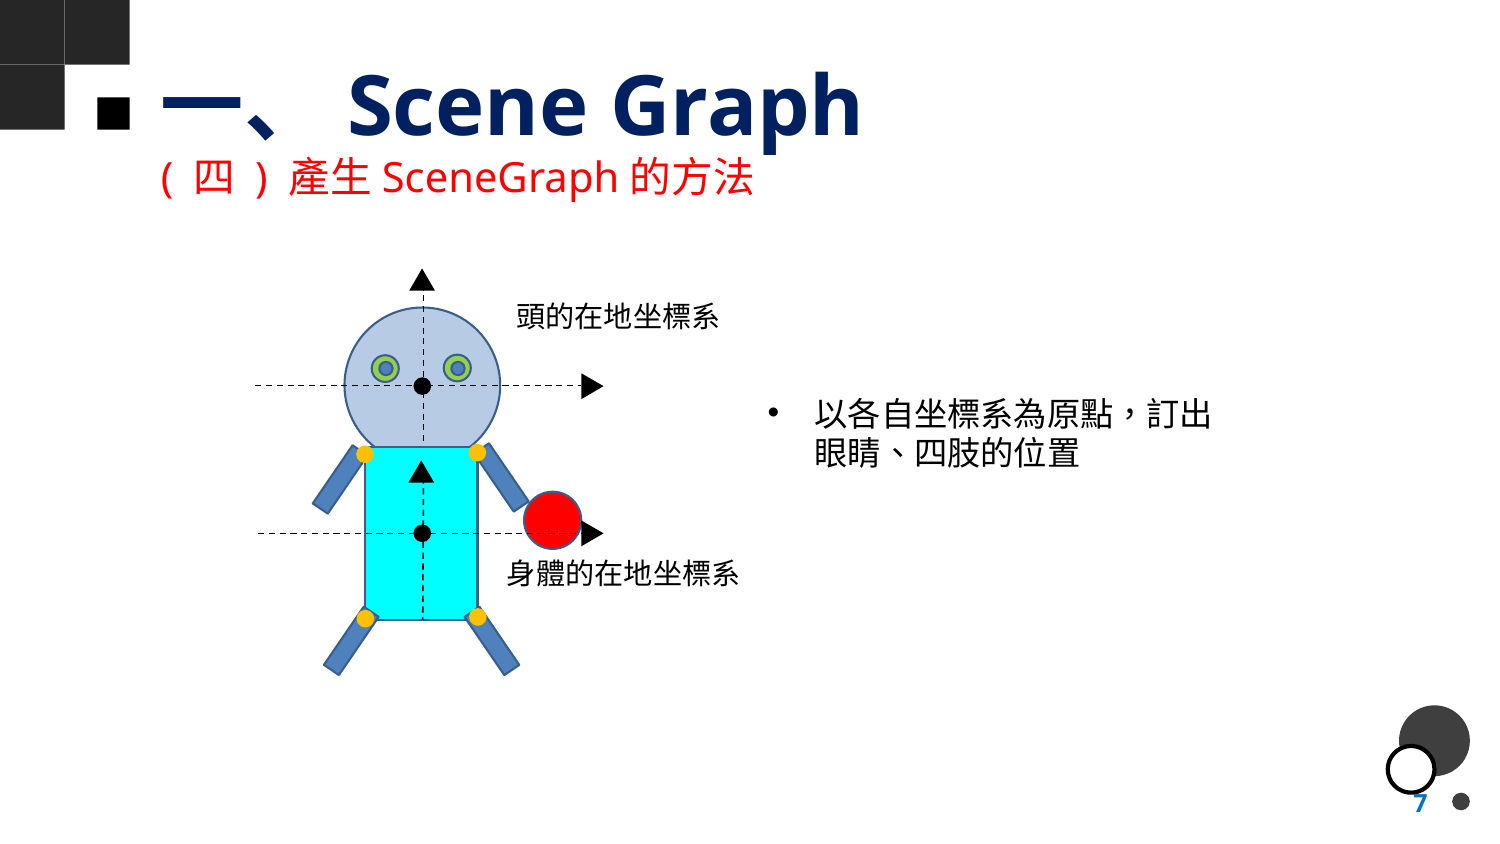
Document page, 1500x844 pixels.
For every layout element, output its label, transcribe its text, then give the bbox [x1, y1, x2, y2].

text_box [255, 268, 604, 677]
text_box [1387, 705, 1471, 811]
slide_number 7 [1092, 782, 1443, 827]
text_box 身體的在地坐標系 [608, 547, 786, 598]
text_box 以各自坐標系為原點，訂出眼睛、四肢的位置 [753, 385, 1251, 480]
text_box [0, 0, 130, 130]
text_box 一、Scene Graph [145, 32, 1093, 173]
text_box ( 四 ) 產生SceneGraph的方法 [145, 173, 884, 210]
text_box 頭的在地坐標系 [608, 291, 747, 341]
